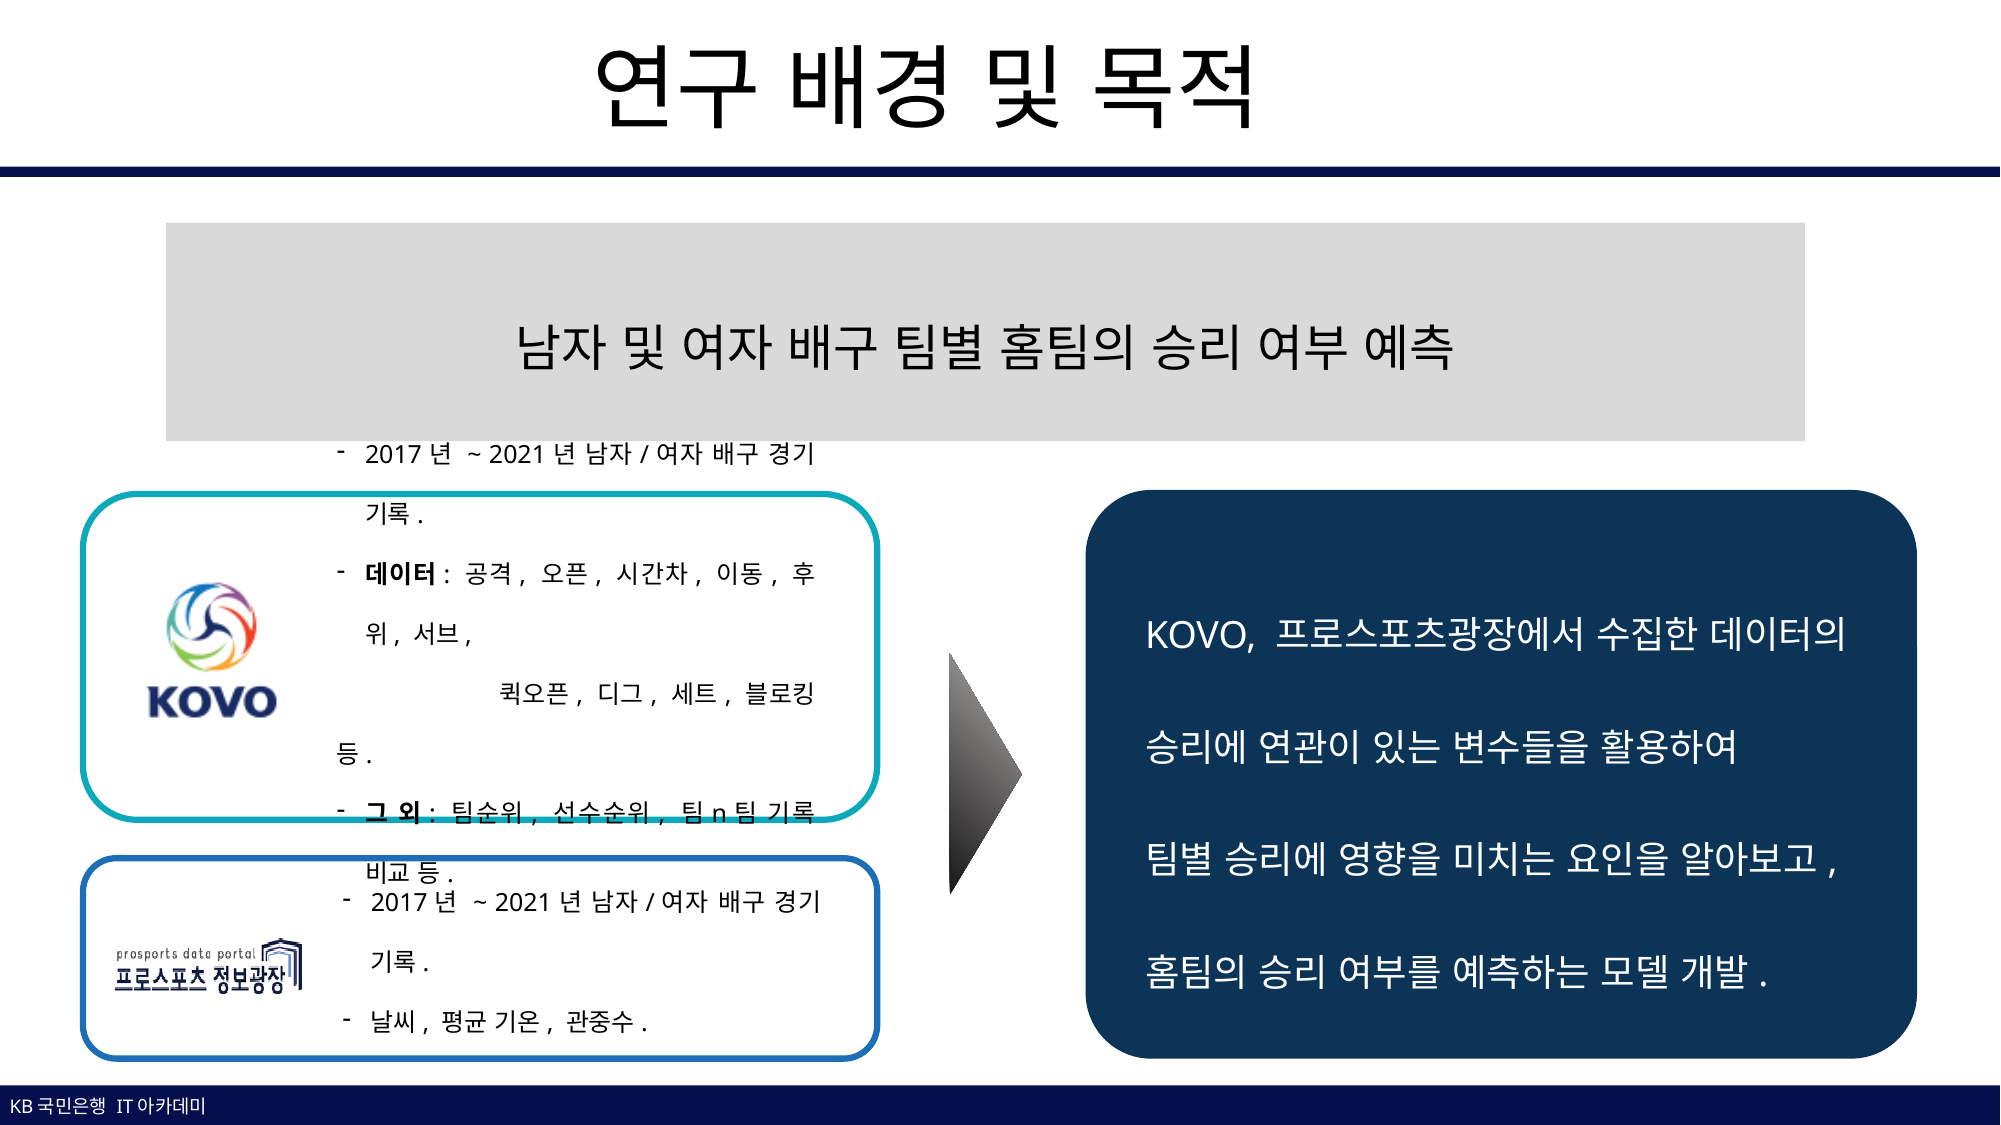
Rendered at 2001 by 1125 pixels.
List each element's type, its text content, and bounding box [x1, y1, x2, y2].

text_box 2017년 ~ 2021년 남자/여자 배구 경기 기록. 데이터: 공격, 오픈, 시간차, 이동, 후위, 서브, 퀵오픈, 디그, 세트, 블로킹 등. 그 외: 팀순위, 선수순위, 팀n팀 기록 비교 등. [322, 401, 831, 896]
picture [107, 561, 317, 747]
text_box KOVO, 프로스포츠광장에서 수집한 데이터의 승리에 연관이 있는 변수들을 활용하여 팀별 승리에 영향을 미치는 요인을 알아보고, 홈팀의 승리 여부를 예측하는 모델 개발. [1130, 536, 1882, 1001]
text_box [948, 649, 1023, 899]
text_box 연구 배경 및 목적 [426, 22, 1427, 148]
picture [107, 933, 312, 1006]
text_box [831, 493, 879, 821]
text_box [81, 492, 322, 821]
text_box [165, 222, 1806, 442]
text_box [1084, 488, 1919, 1060]
text_box [81, 857, 879, 1060]
text_box 남자 및 여자 배구 팀별 홈팀의 승리 여부 예측 [166, 279, 1805, 384]
text_box 2017년 ~ 2021년 남자/여자 배구 경기 기록. 날씨, 평균 기온, 관중수. [327, 849, 837, 1044]
